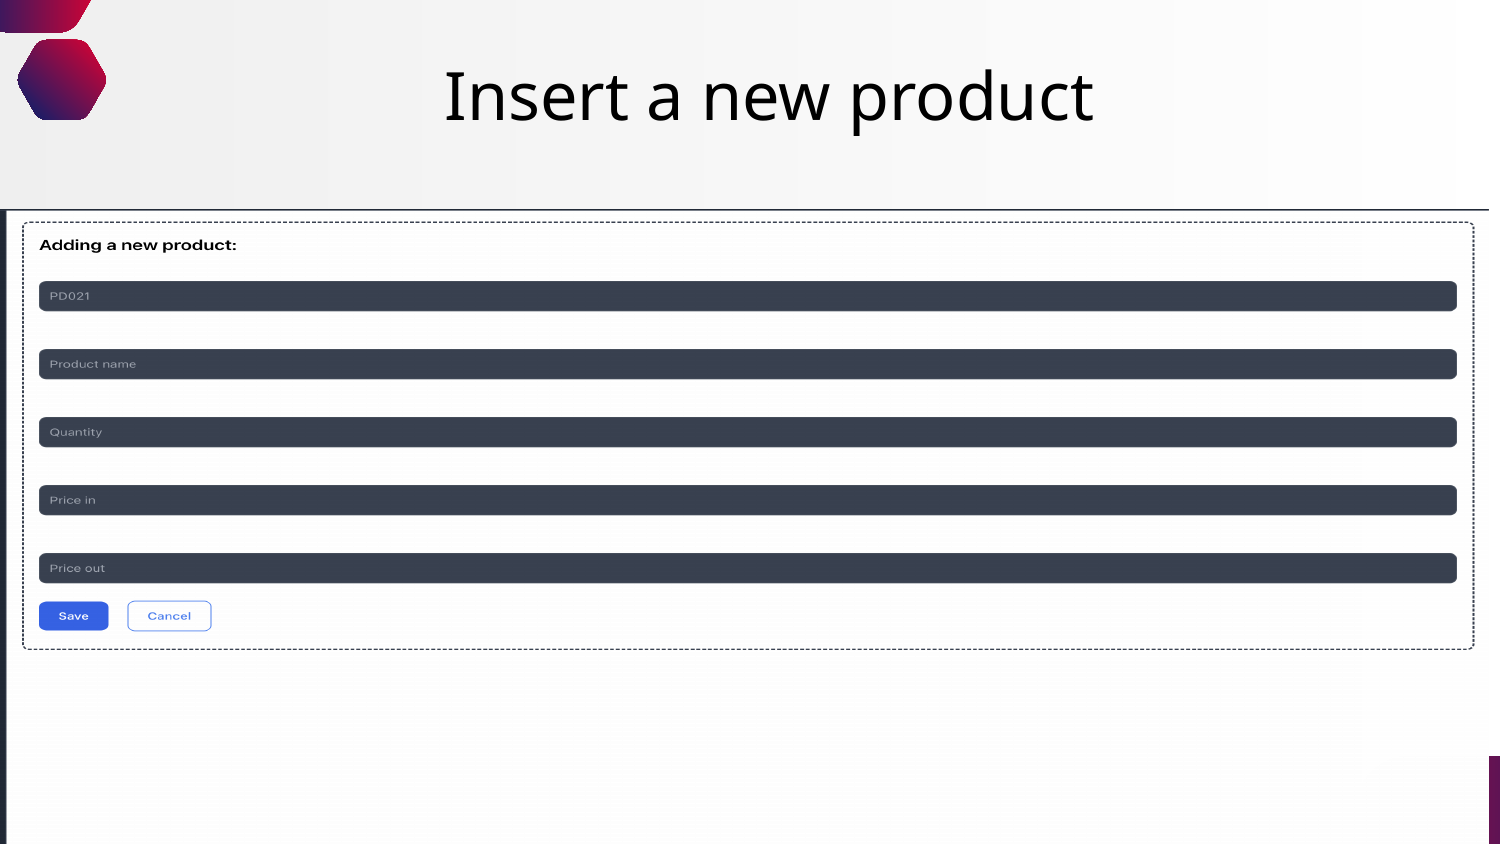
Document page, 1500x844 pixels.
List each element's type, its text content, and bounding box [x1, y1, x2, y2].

slide_number 21 [1493, 755, 1500, 844]
picture [0, 209, 1490, 844]
title Insert a new product [136, 20, 1403, 167]
